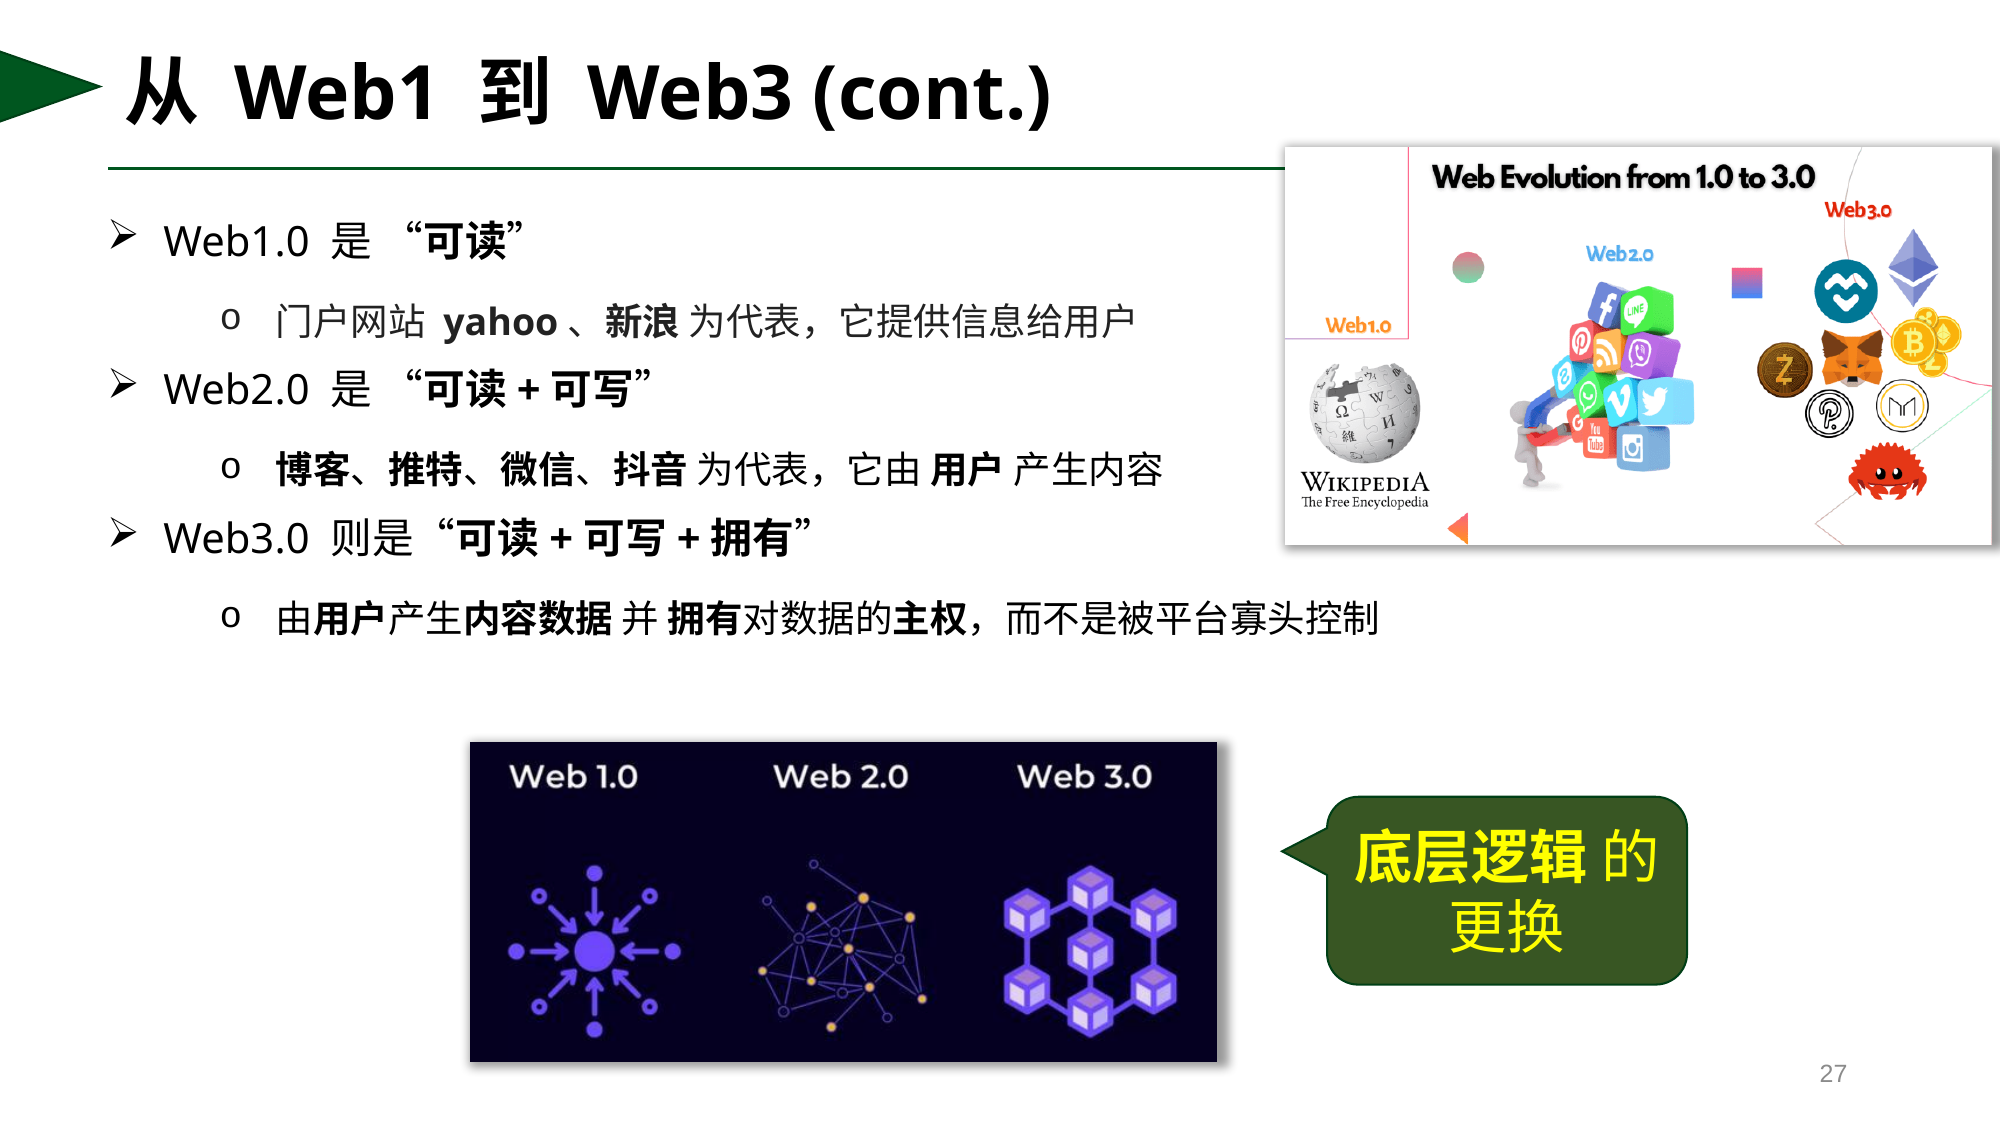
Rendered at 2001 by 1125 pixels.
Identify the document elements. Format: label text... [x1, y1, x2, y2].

picture [1285, 147, 1992, 545]
slide_number 27 [1770, 1042, 1863, 1103]
picture [470, 742, 1217, 1063]
title 从 Web1 到 Web3 (cont.) [109, 22, 1835, 169]
list Web1.0 是 “可读” 门户网站 yahoo、新浪 为代表，它提供信息给用户 Web2.0 是 “可读+可写” 博客、推特、微信、抖音 为代表，它由 用户 产生内容 Web3.0 则是“可读+可写+拥有” 由用户产生内容数据 并 拥有对数据的主权，而不是被平台寡头控制 [92, 206, 1688, 655]
text_box 底层逻辑 的 更换 [1279, 795, 1689, 986]
